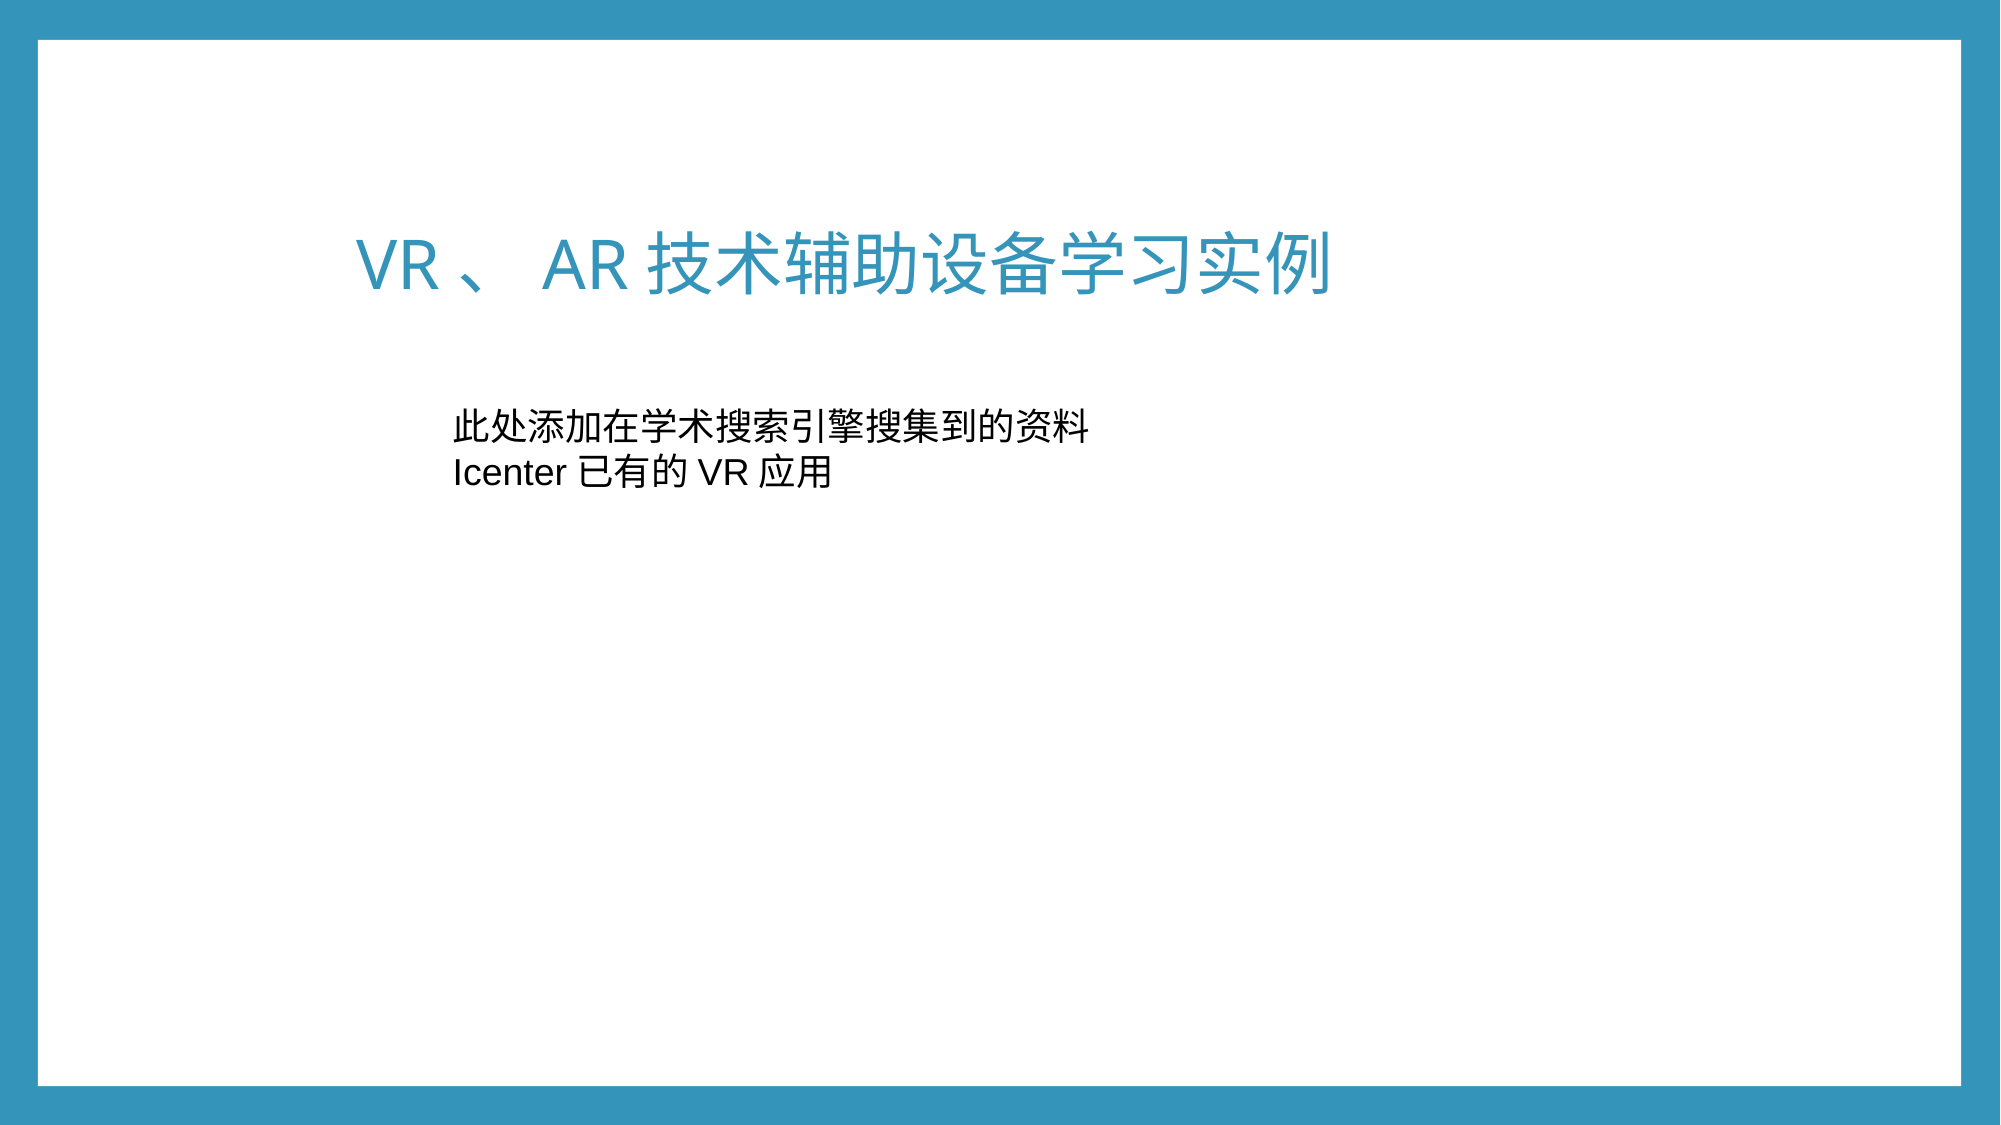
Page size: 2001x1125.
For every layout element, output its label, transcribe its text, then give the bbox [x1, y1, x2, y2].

title VR、AR技术辅助设备学习实例 [269, 185, 1750, 349]
text_box 此处添加在学术搜索引擎搜集到的资料 Icenter已有的VR应用 [437, 395, 1396, 501]
